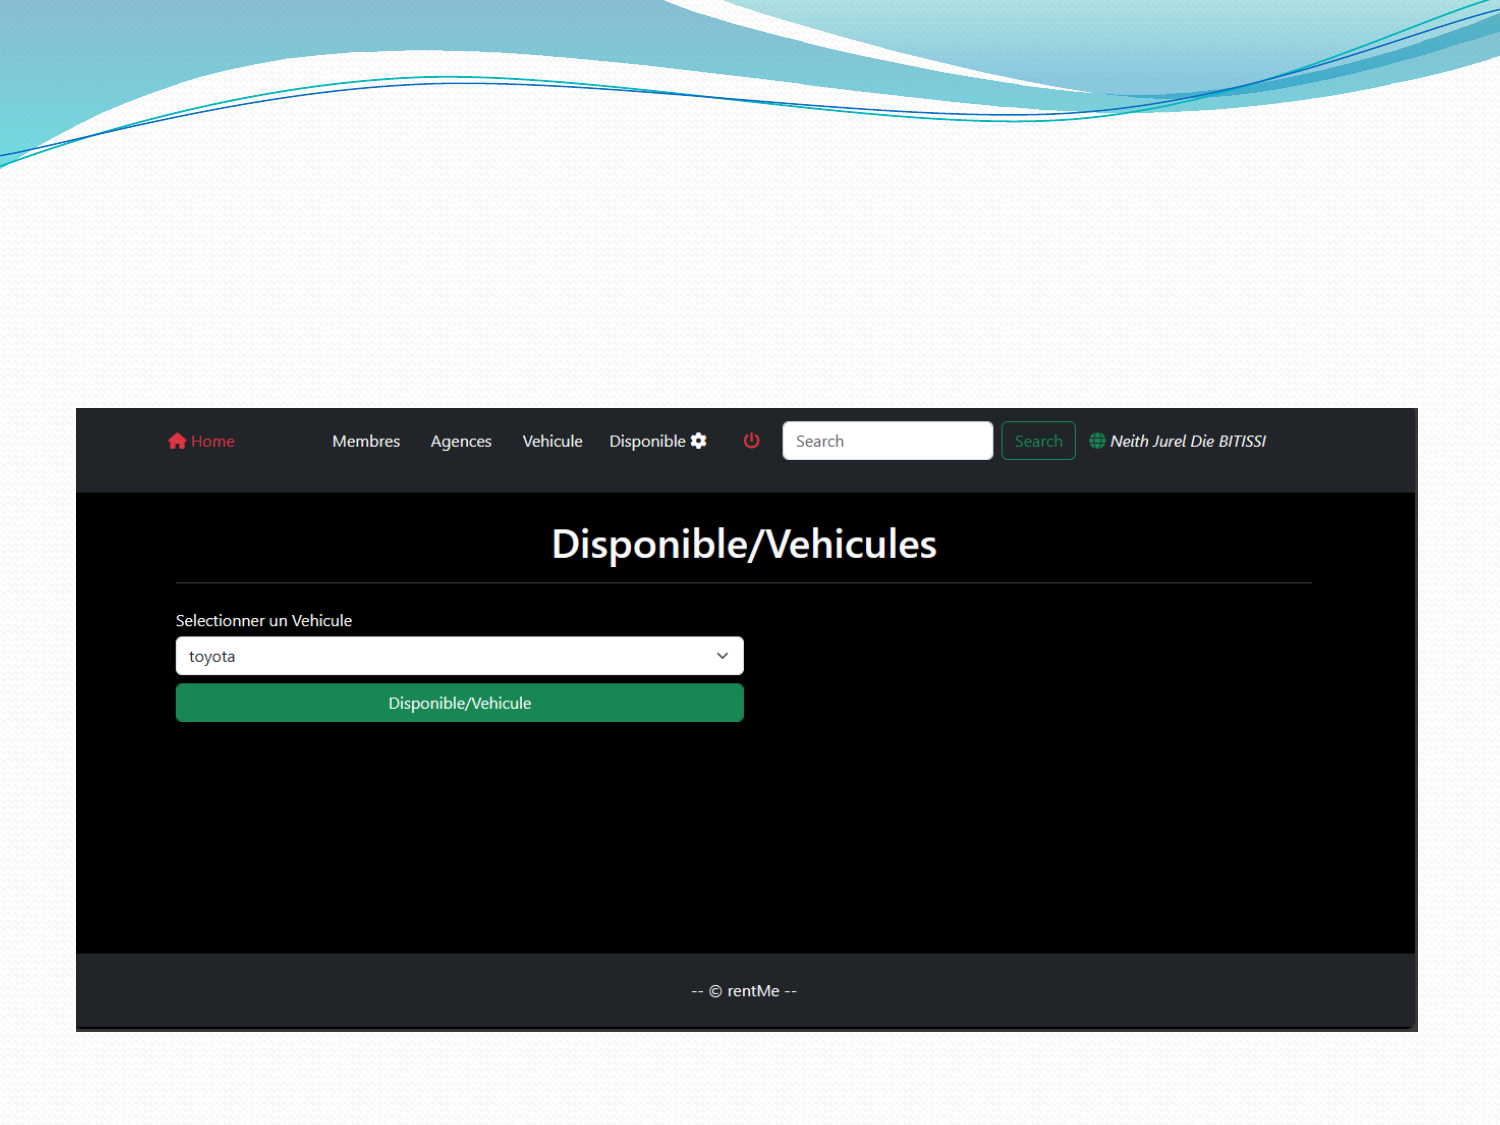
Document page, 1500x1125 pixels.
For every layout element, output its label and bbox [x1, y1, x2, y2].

picture [76, 408, 1418, 1032]
